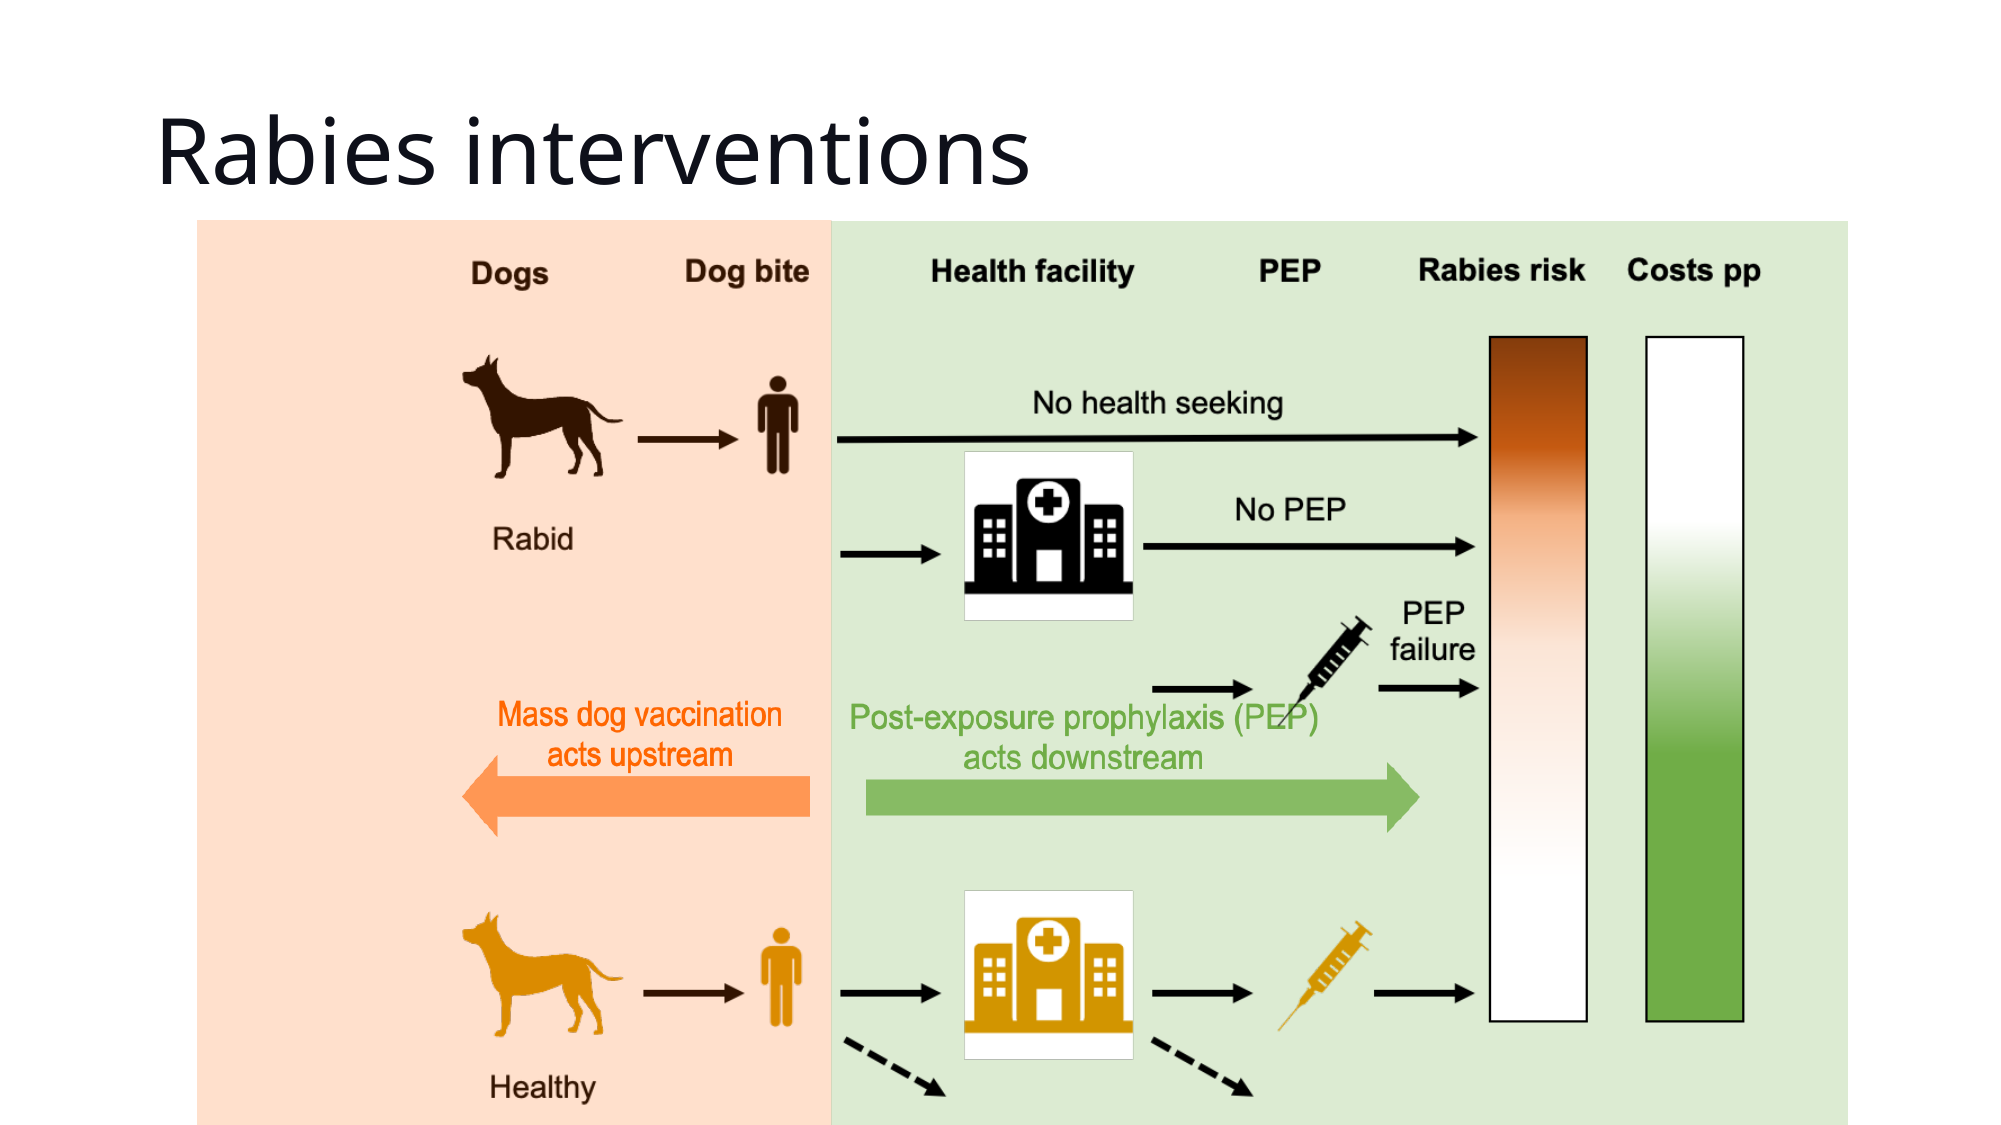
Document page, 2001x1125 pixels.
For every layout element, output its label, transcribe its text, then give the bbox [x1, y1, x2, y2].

text_box Rabies interventions [139, 70, 1069, 239]
picture [197, 220, 1848, 1125]
